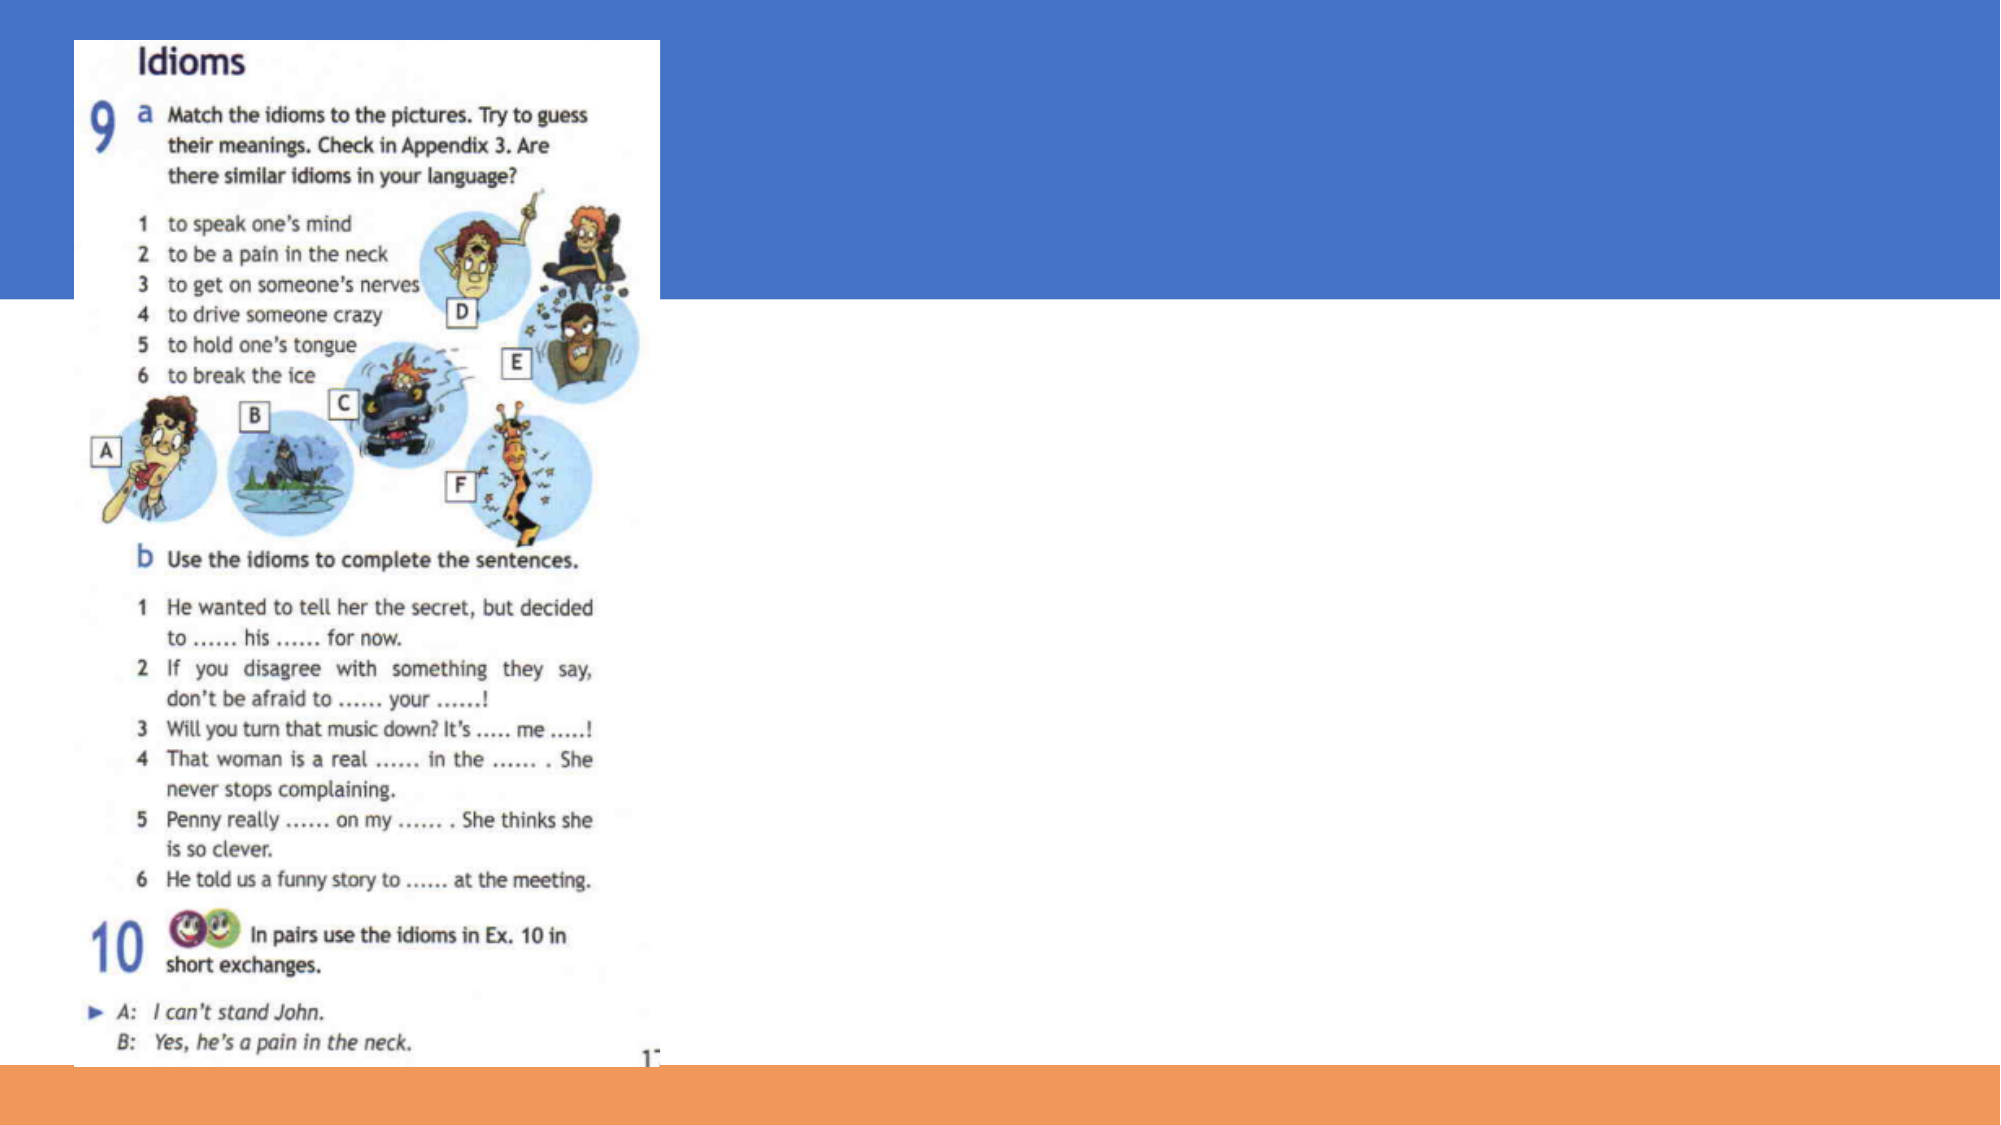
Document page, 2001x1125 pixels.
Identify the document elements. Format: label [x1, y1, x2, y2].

picture [74, 40, 661, 1067]
